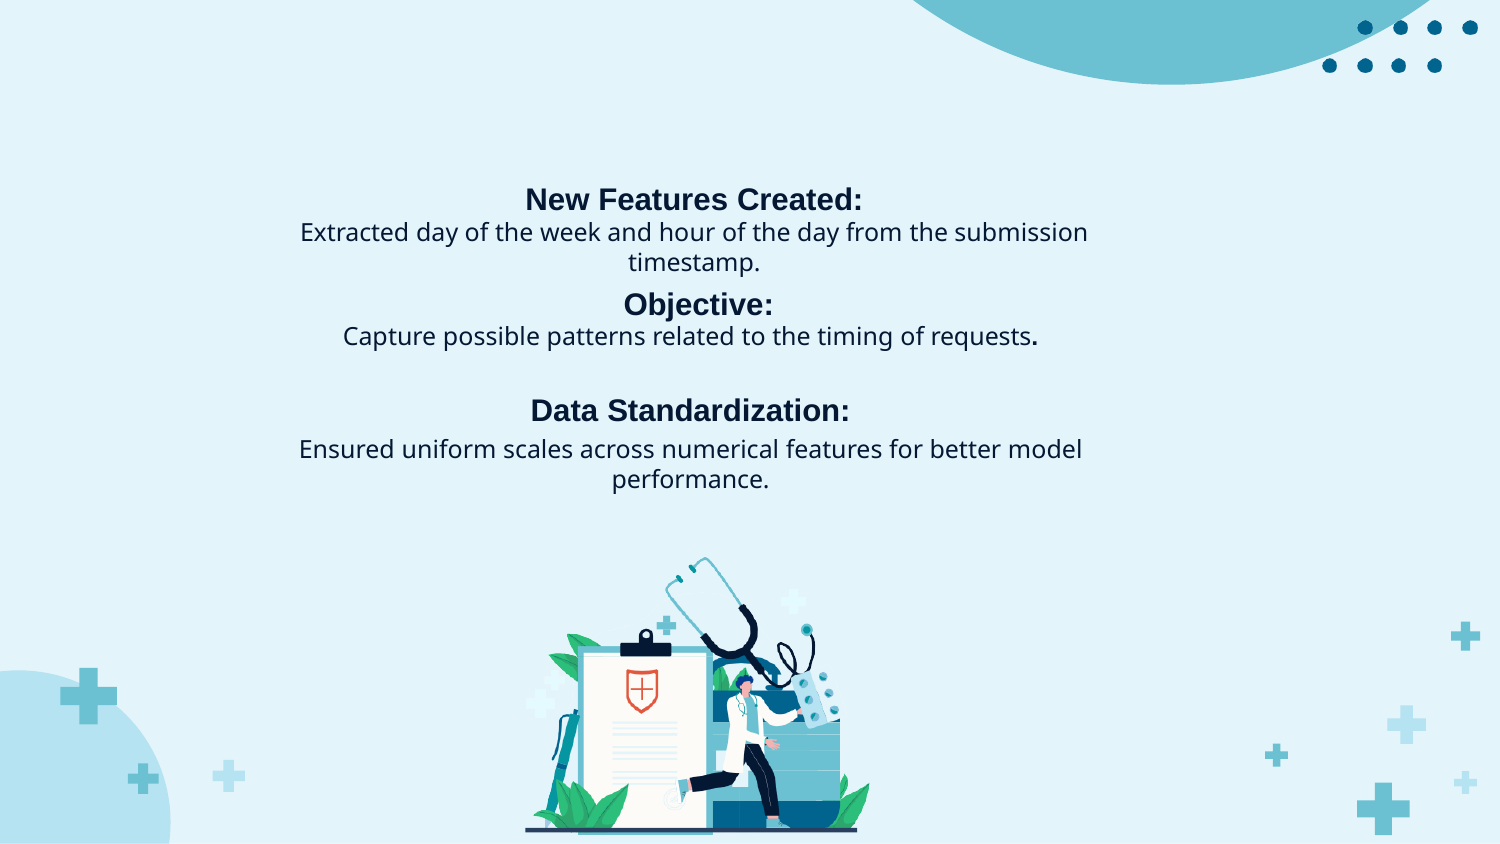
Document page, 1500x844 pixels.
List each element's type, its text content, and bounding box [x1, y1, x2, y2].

text_box [1265, 743, 1288, 767]
text_box [1357, 782, 1410, 836]
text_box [525, 557, 877, 835]
text_box [1454, 771, 1477, 794]
title New Features Created: Extracted day of the week and hour of the day from the submission timestamp. [256, 177, 1131, 281]
text_box [1451, 621, 1481, 651]
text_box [912, 0, 1442, 85]
text_box Objective: Capture possible patterns related to the timing of requests. Data Standardization: Ensured uniform scales across numerical features for better model performance. [251, 281, 1147, 494]
picture [1462, 32, 1478, 36]
text_box [212, 759, 245, 792]
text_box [0, 667, 171, 844]
text_box [1387, 705, 1426, 744]
